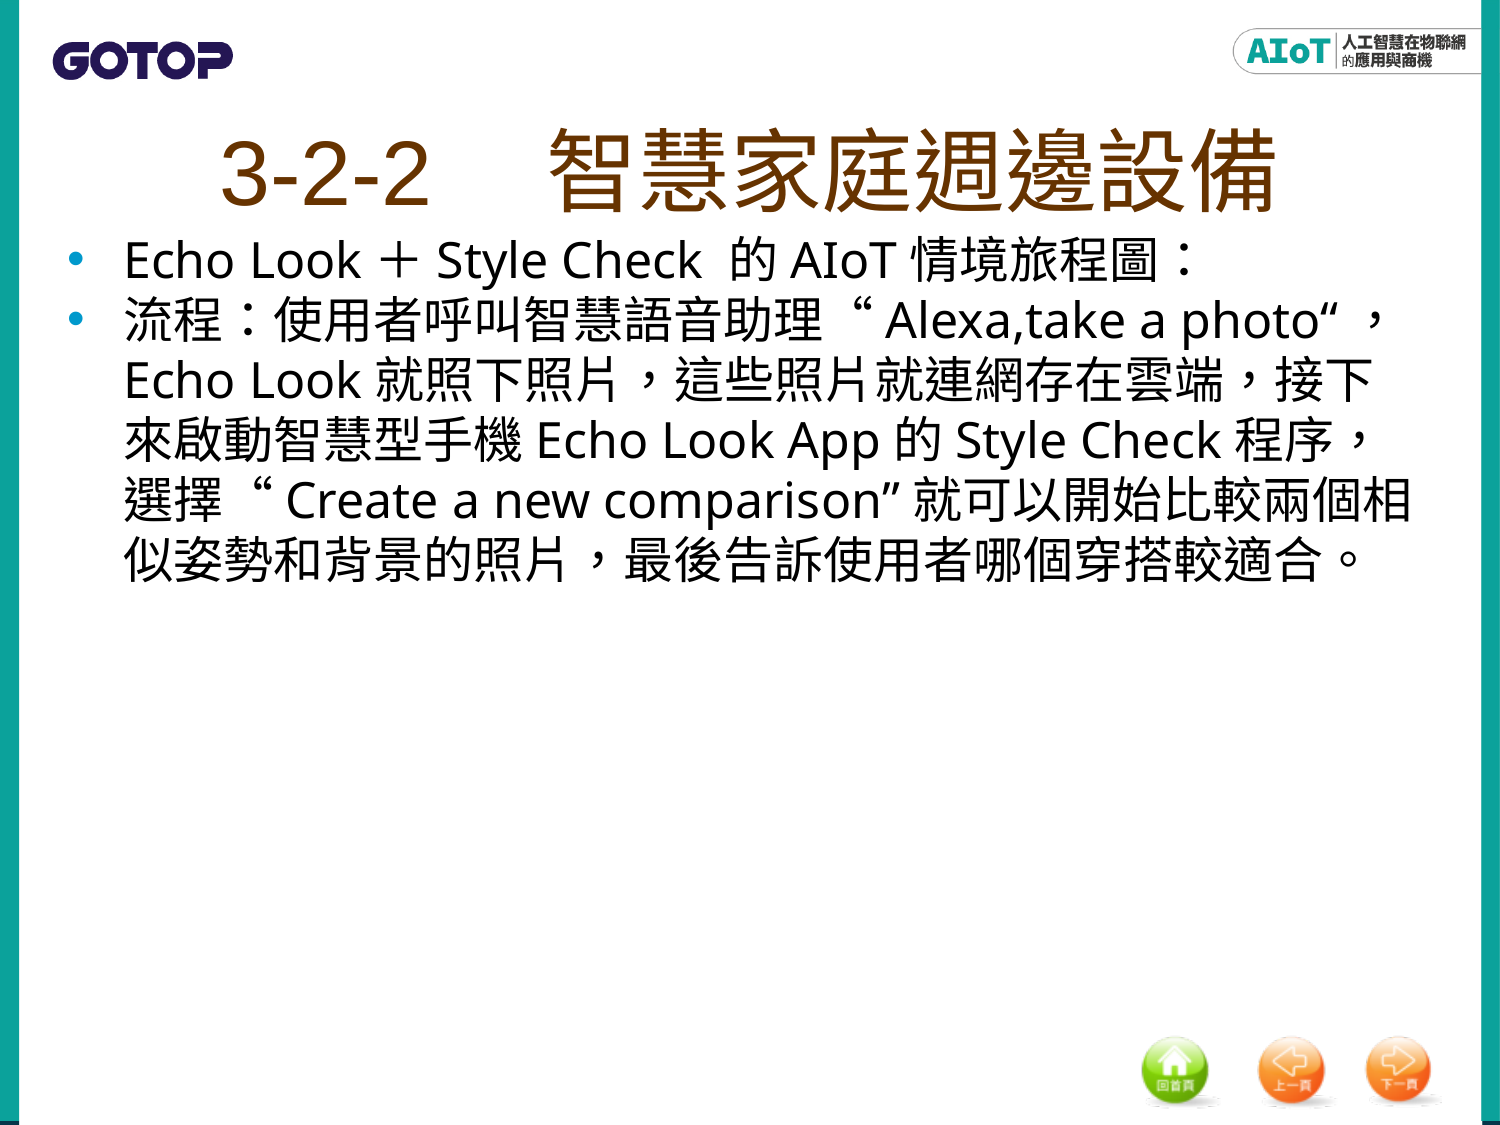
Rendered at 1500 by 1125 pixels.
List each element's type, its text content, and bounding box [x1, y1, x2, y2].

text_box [1136, 1029, 1442, 1113]
picture [0, 0, 1500, 62]
title 3-2-2 智慧家庭週邊設備 [0, 62, 1500, 275]
picture [0, 275, 1500, 1125]
text_box Echo Look＋Style Check 的AIoT情境旅程圖： 流程：使用者呼叫智慧語音助理“Alexa,take a photo“，Echo Look就照下照片，這些照片就連網存在雲端，接下來啟動智慧型手機Echo Look App的Style Check程序，選擇“Create a new comparison”就可以開始比較兩個相似姿勢和背景的照片，最後告訴使用者哪個穿搭較適合。 [52, 220, 1430, 896]
